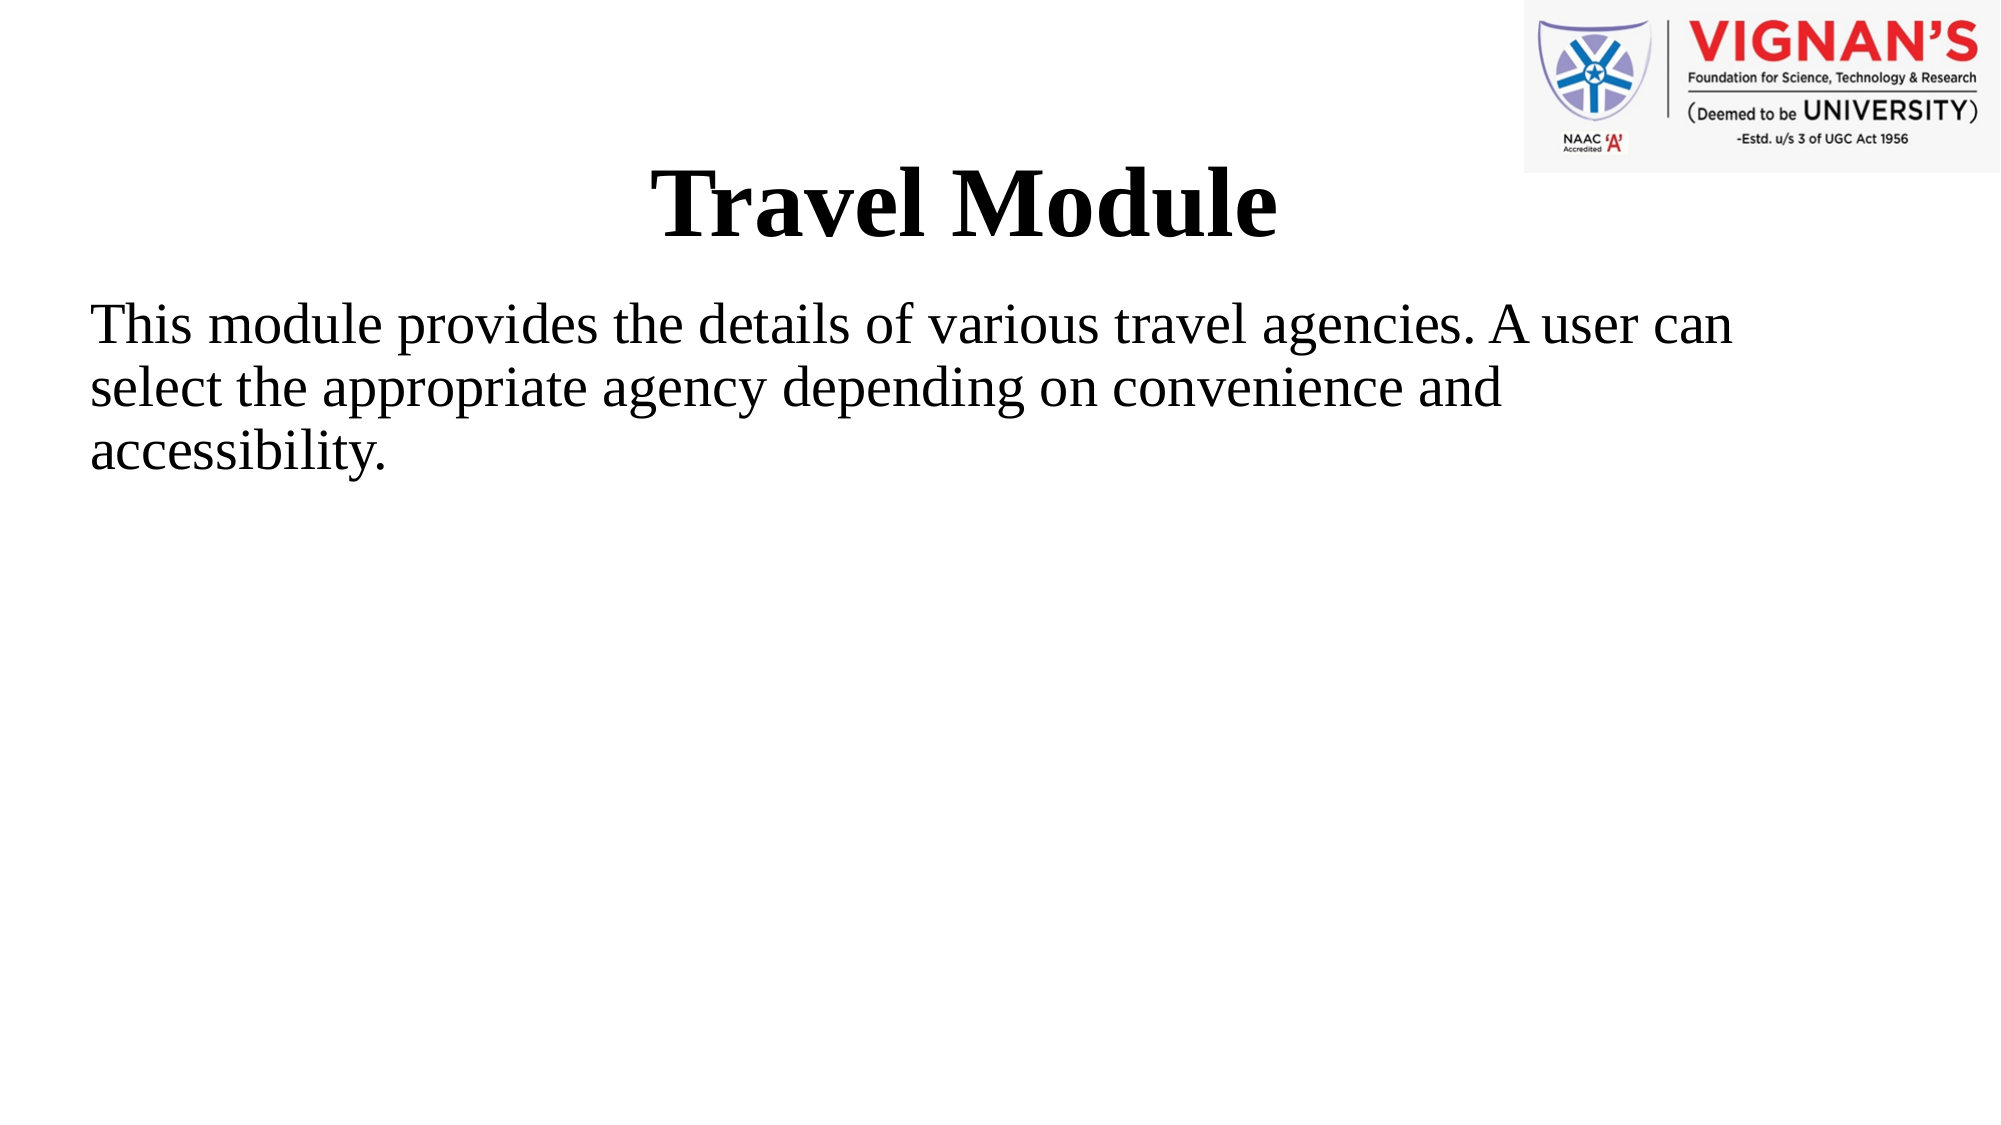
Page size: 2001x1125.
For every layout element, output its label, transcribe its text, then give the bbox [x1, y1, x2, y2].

title Travel Module [79, 95, 1805, 313]
list This module provides the details of various travel agencies. A user can select the appropriate agency depending on convenience and accessibility. [75, 285, 1800, 1074]
picture [1524, 0, 2000, 173]
